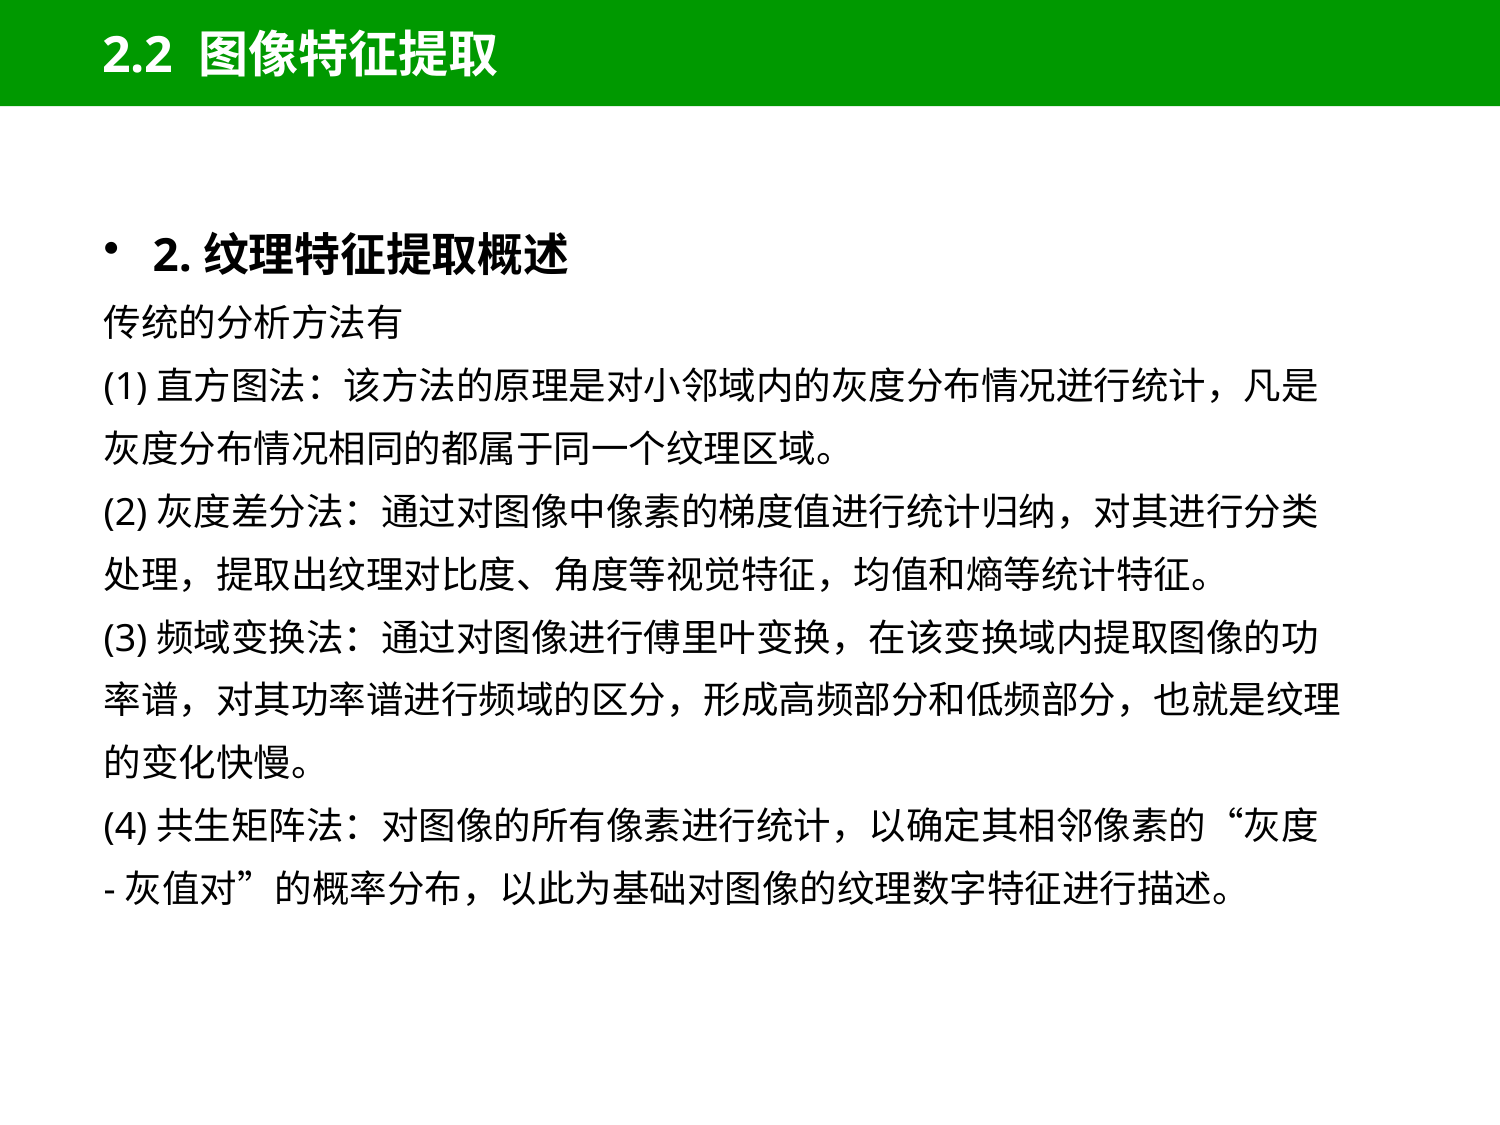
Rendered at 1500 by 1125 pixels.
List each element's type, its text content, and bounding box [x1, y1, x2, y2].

list 2.纹理特征提取概述 传统的分析方法有 (1)直方图法：该方法的原理是对小邻域内的灰度分布情况迸行统计，凡是 灰度分布情况相同的都属于同一个纹理区域。 (2)灰度差分法：通过对图像中像素的梯度值进行统计归纳，对其进行分类 处理，提取出纹理对比度、角度等视觉特征，均值和熵等统计特征。 (3)频域变换法：通过对图像进行傅里叶变换，在该变换域内提取图像的功 率谱，对其功率谱进行频域的区分，形成高频部分和低频部分，也就是纹理的变化快慢。 (4)共生矩阵法：对图像的所有像素进行统计，以确定其相邻像素的“灰度 -灰值对”的概率分布，以此为基础对图像的纹理数字特征进行描述。 [88, 196, 1377, 1083]
title 2.2 图像特征提取 [86, 0, 1007, 106]
